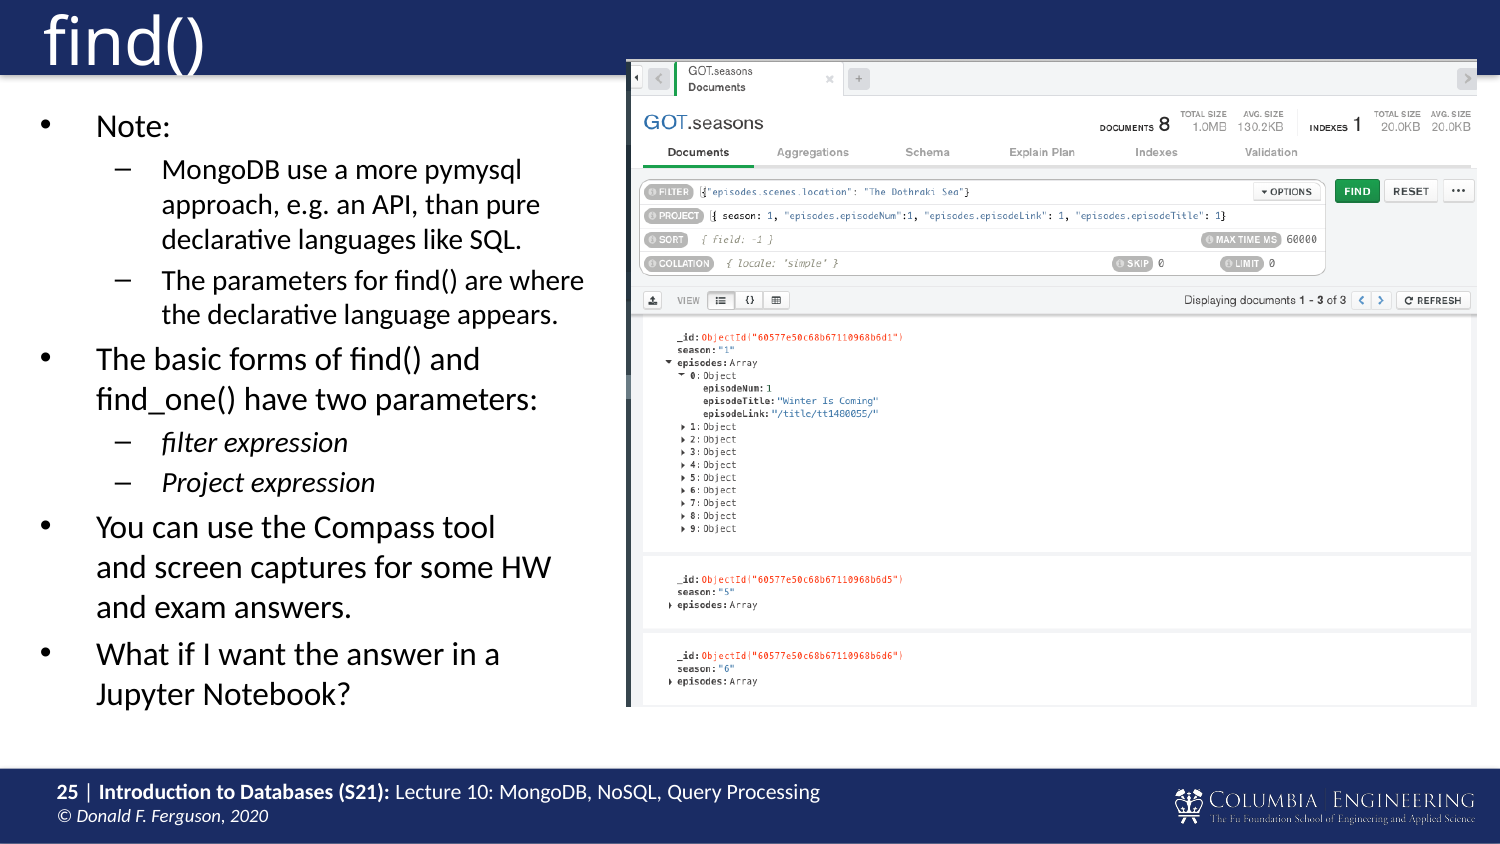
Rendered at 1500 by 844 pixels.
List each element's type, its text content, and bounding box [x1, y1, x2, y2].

list Note: MongoDB use a more pymysql approach, e.g. an API, than pure declarative languages like SQL. The parameters for find() are where the declarative language appears. The basic forms of find() and find_one() have two parameters: filter expression Project expression You can use the Compass tool and screen captures for some HW and exam answers. What if I want the answer in a Jupyter Notebook? [24, 96, 613, 760]
picture [626, 59, 1478, 707]
title find() [28, 0, 1450, 73]
